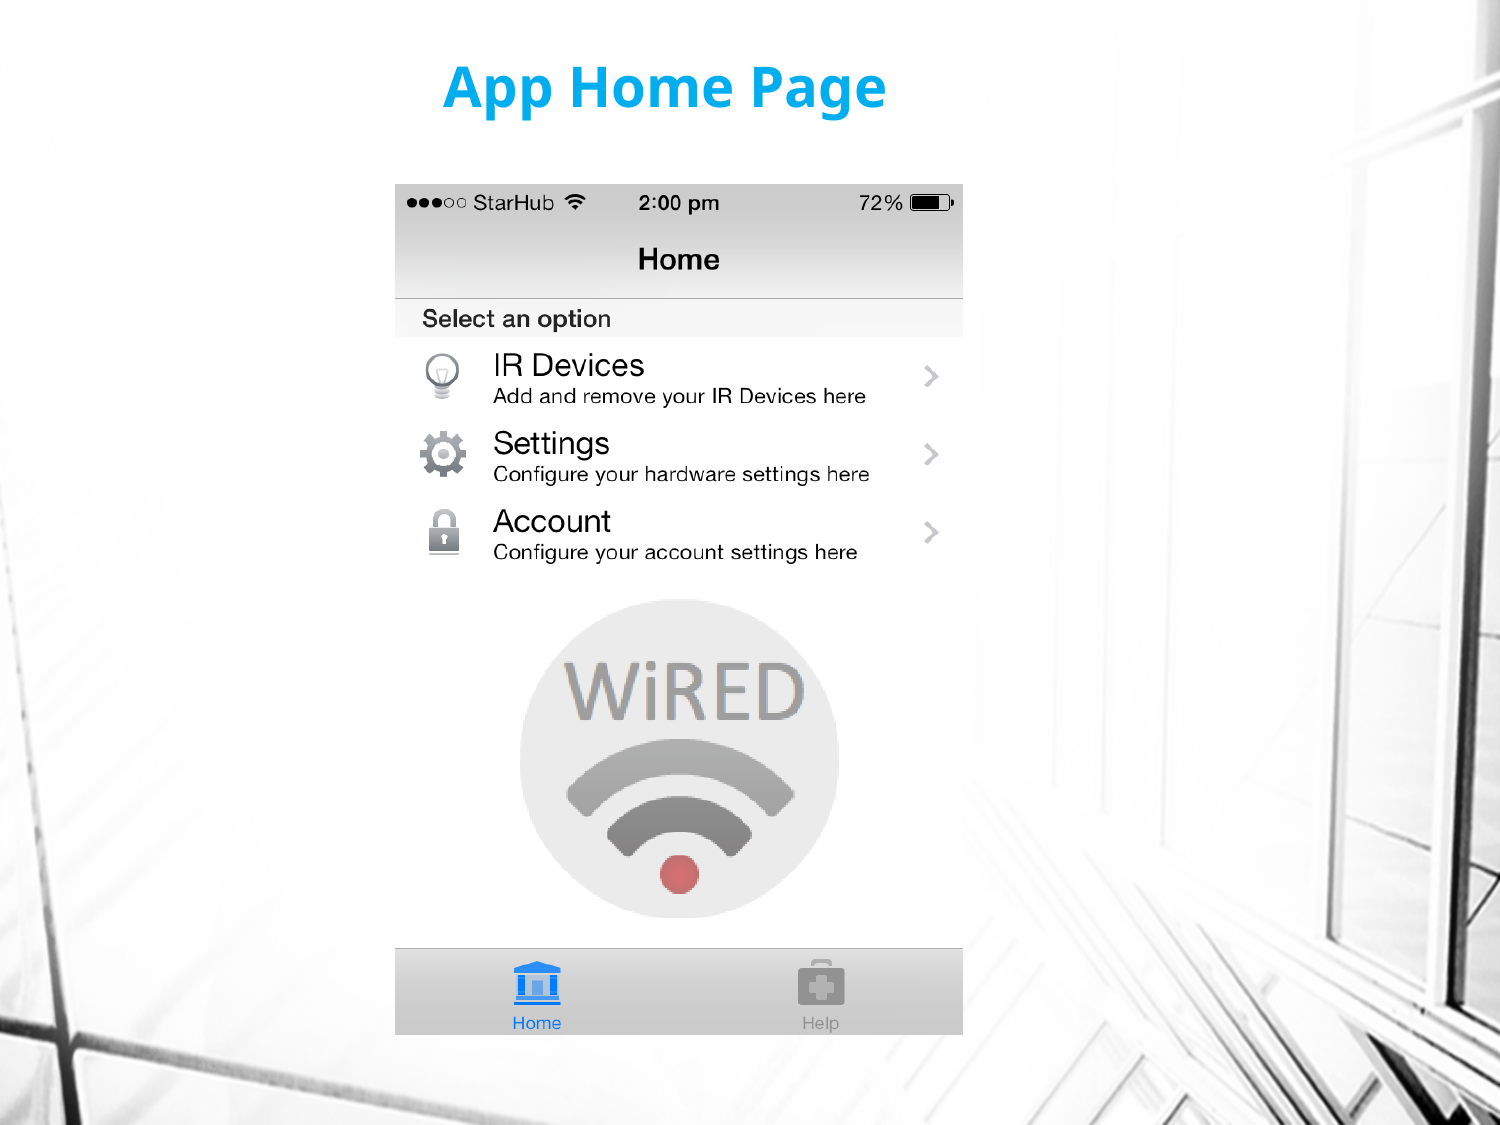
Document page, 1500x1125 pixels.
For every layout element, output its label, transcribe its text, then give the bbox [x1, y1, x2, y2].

title App Home Page [131, 0, 1201, 126]
picture [0, 0, 1500, 1125]
